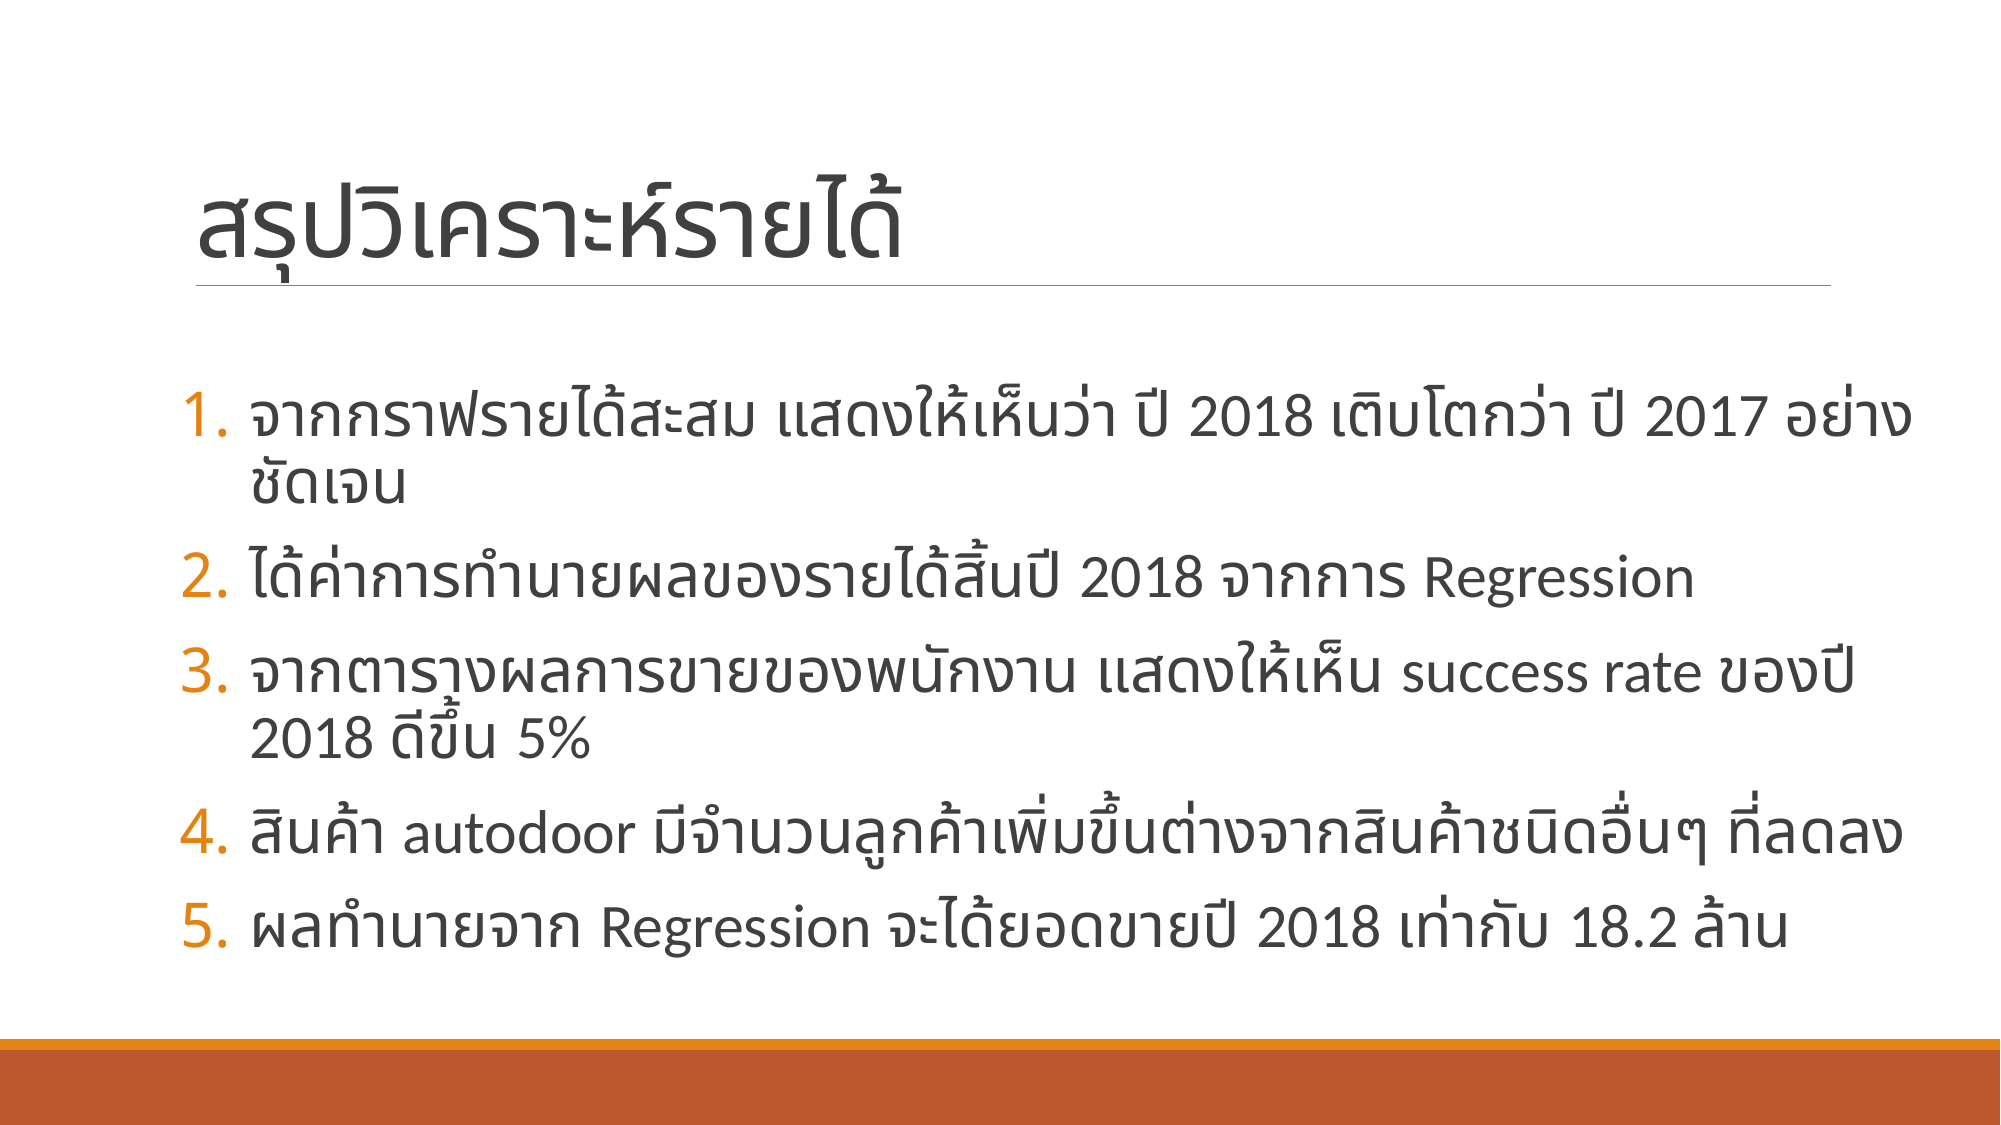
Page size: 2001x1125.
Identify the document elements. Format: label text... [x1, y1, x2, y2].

title สรุปวิเคราะห์รายได้ [180, 47, 1830, 285]
list จากกราฟรายได้สะสม แสดงให้เห็นว่า ปี 2018 เติบโตกว่า ปี 2017 อย่างชัดเจน ได้ค่าการทำนายผลของรายได้สิ้นปี 2018 จากการ Regression จากตารางผลการขายของพนักงาน แสดงให้เห็น success rate ของปี 2018 ดีขึ้น 5% สินค้า autodoor มีจำนวนลูกค้าเพิ่มขึ้นต่างจากสินค้าชนิดอื่นๆ ที่ลดลง ผลทำนายจาก Regression จะได้ยอดขายปี 2018 เท่ากับ 18.2 ล้าน [180, 375, 1917, 1036]
